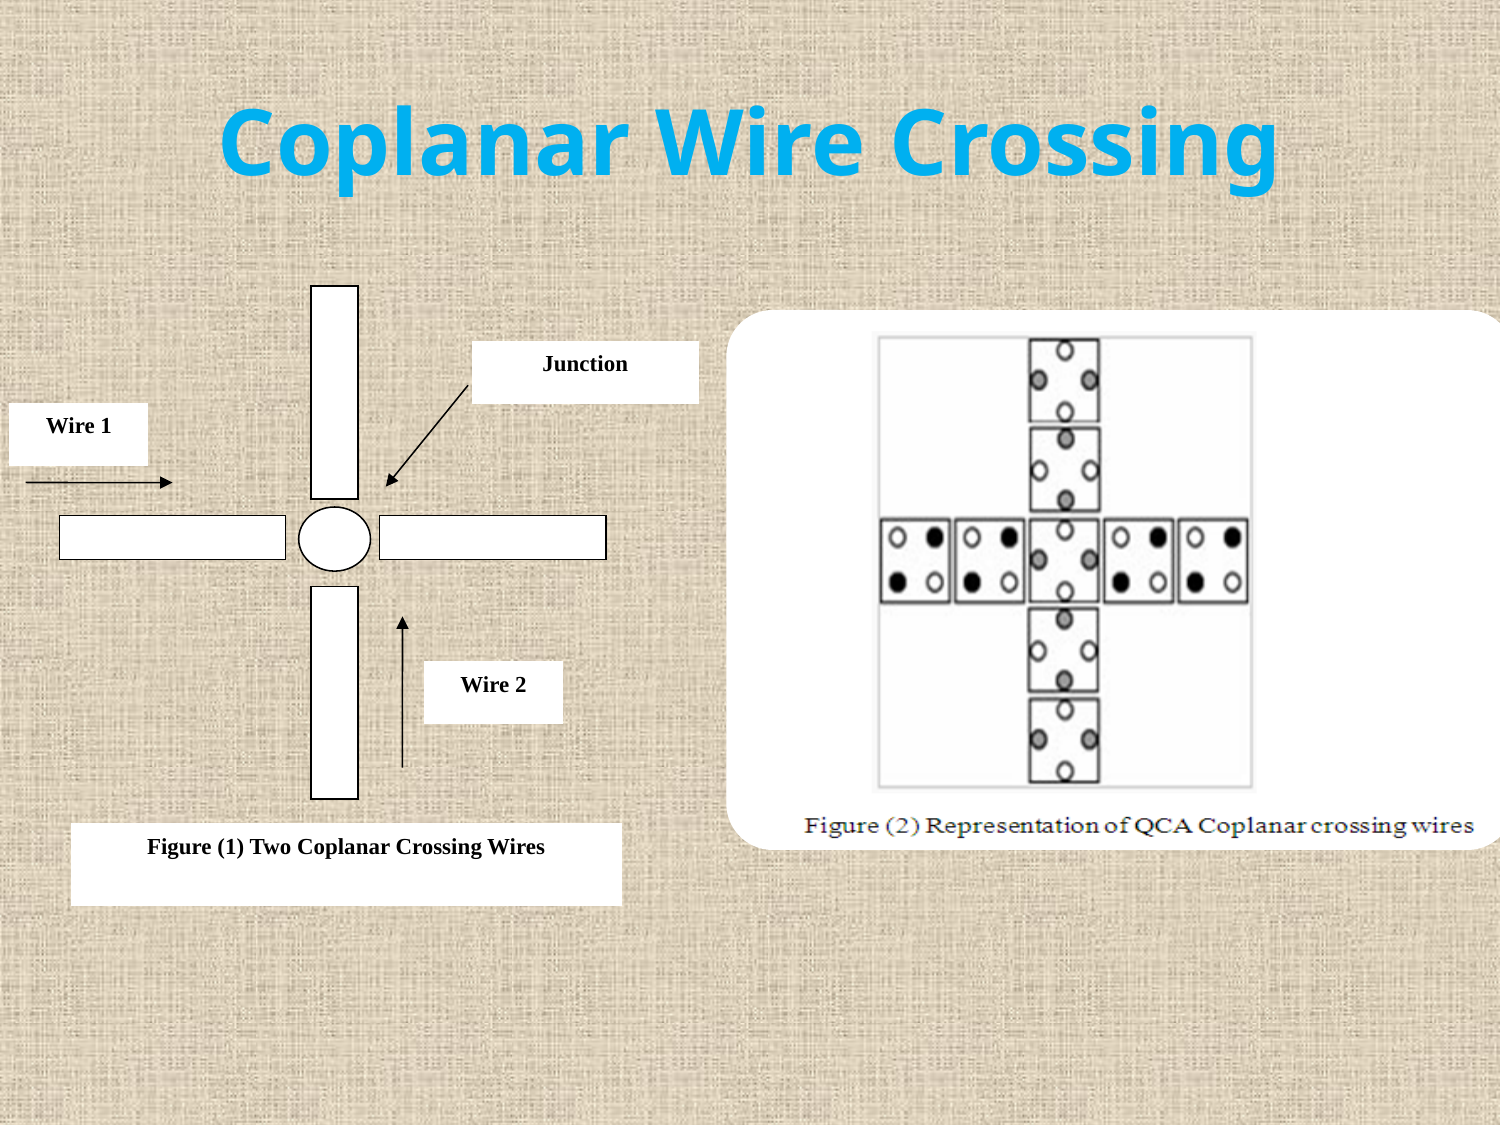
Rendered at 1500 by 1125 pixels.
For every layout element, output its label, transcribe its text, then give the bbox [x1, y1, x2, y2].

title Coplanar Wire Crossing [75, 45, 1425, 233]
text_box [0, 262, 699, 938]
picture [0, 0, 1500, 1125]
